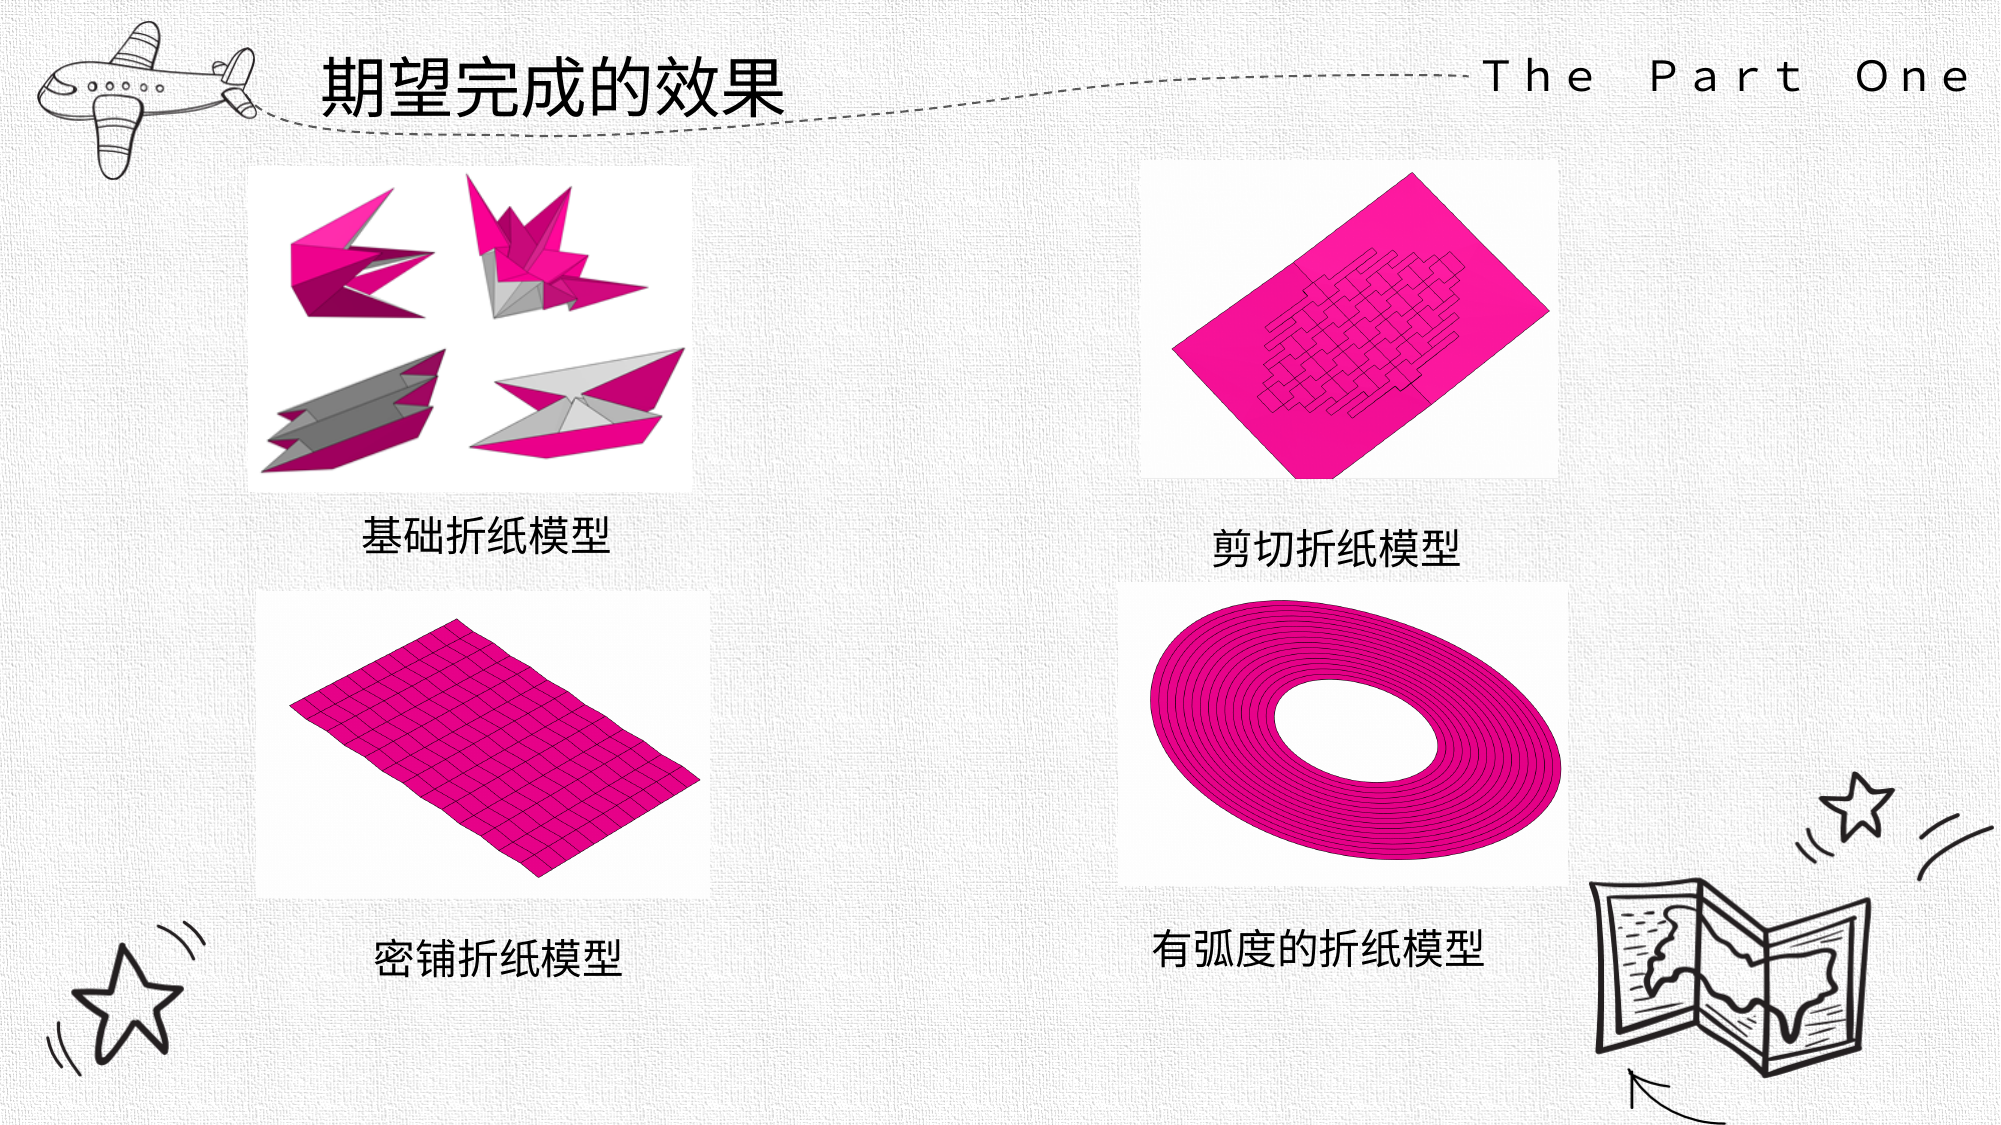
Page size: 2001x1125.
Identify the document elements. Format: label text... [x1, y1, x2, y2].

text_box 密铺折纸模型 [206, 925, 806, 991]
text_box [37, 21, 2000, 180]
text_box 剪切折纸模型 [1030, 515, 1644, 581]
text_box 有弧度的折纸模型 [1012, 915, 1589, 981]
text_box 基础折纸模型 [180, 502, 794, 568]
picture [0, 0, 2001, 1125]
